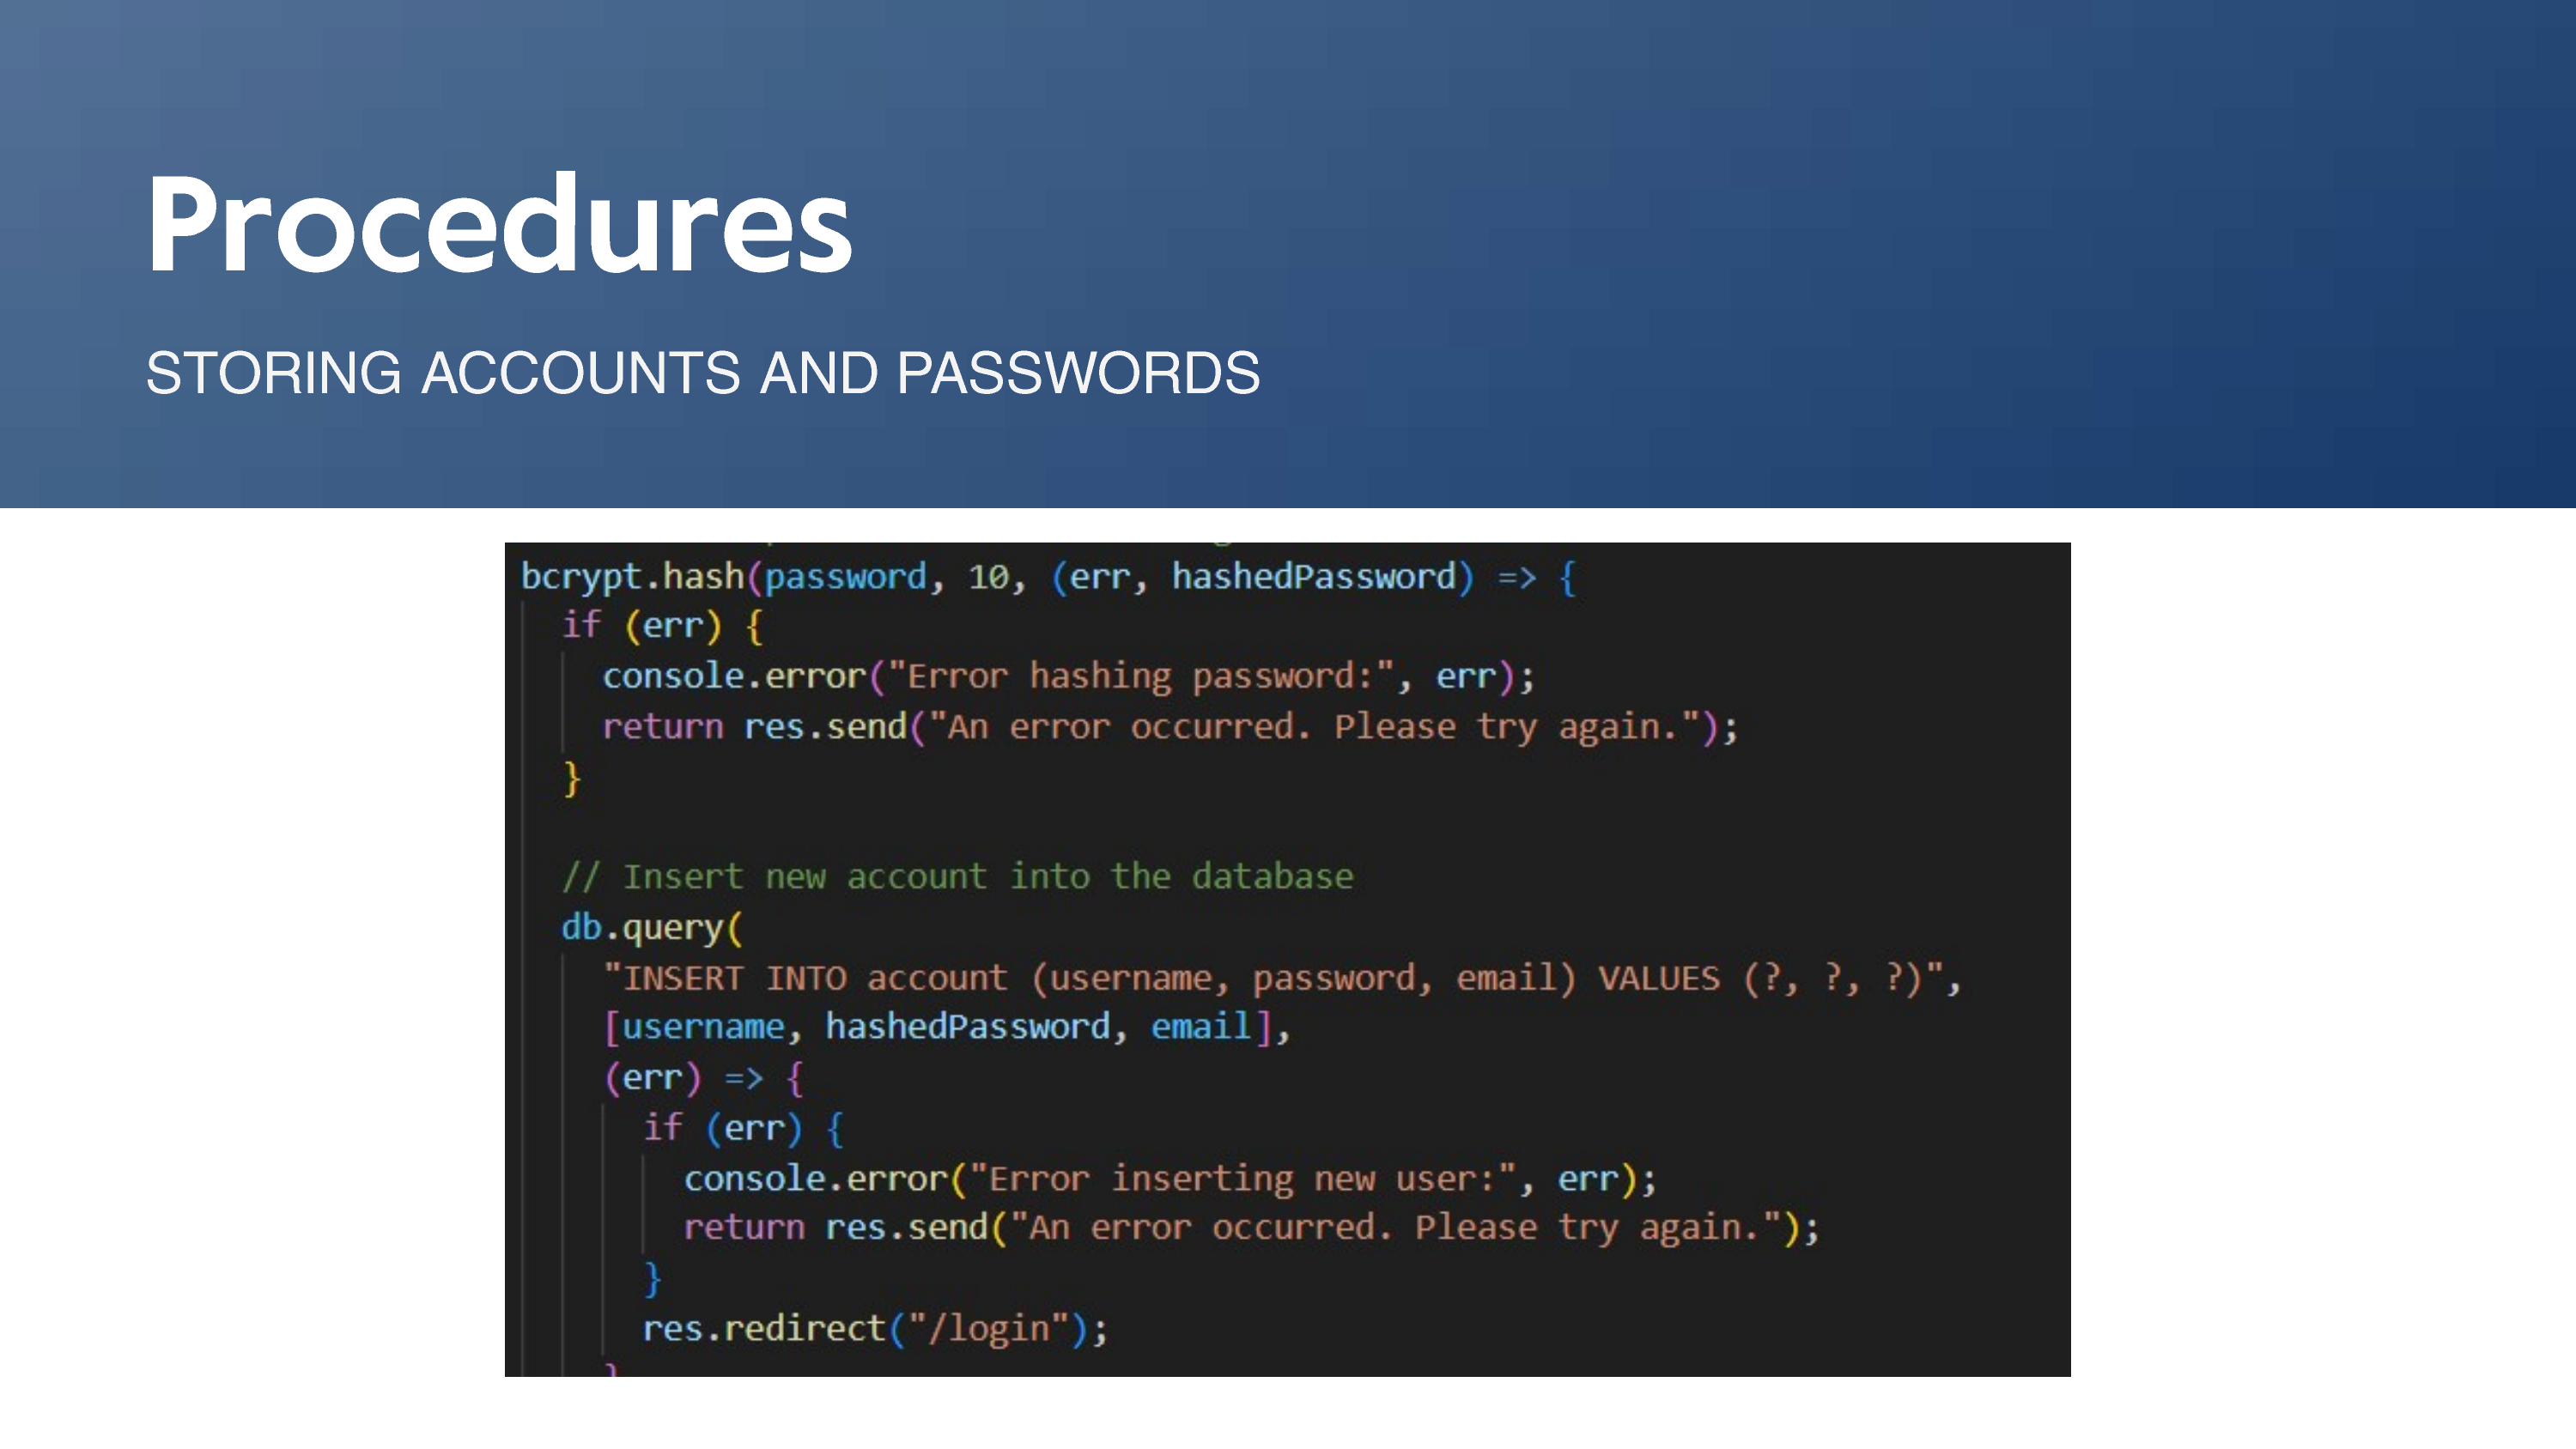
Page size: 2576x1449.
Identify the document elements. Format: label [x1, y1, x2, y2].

picture [505, 543, 2071, 1378]
picture [0, 0, 2576, 509]
